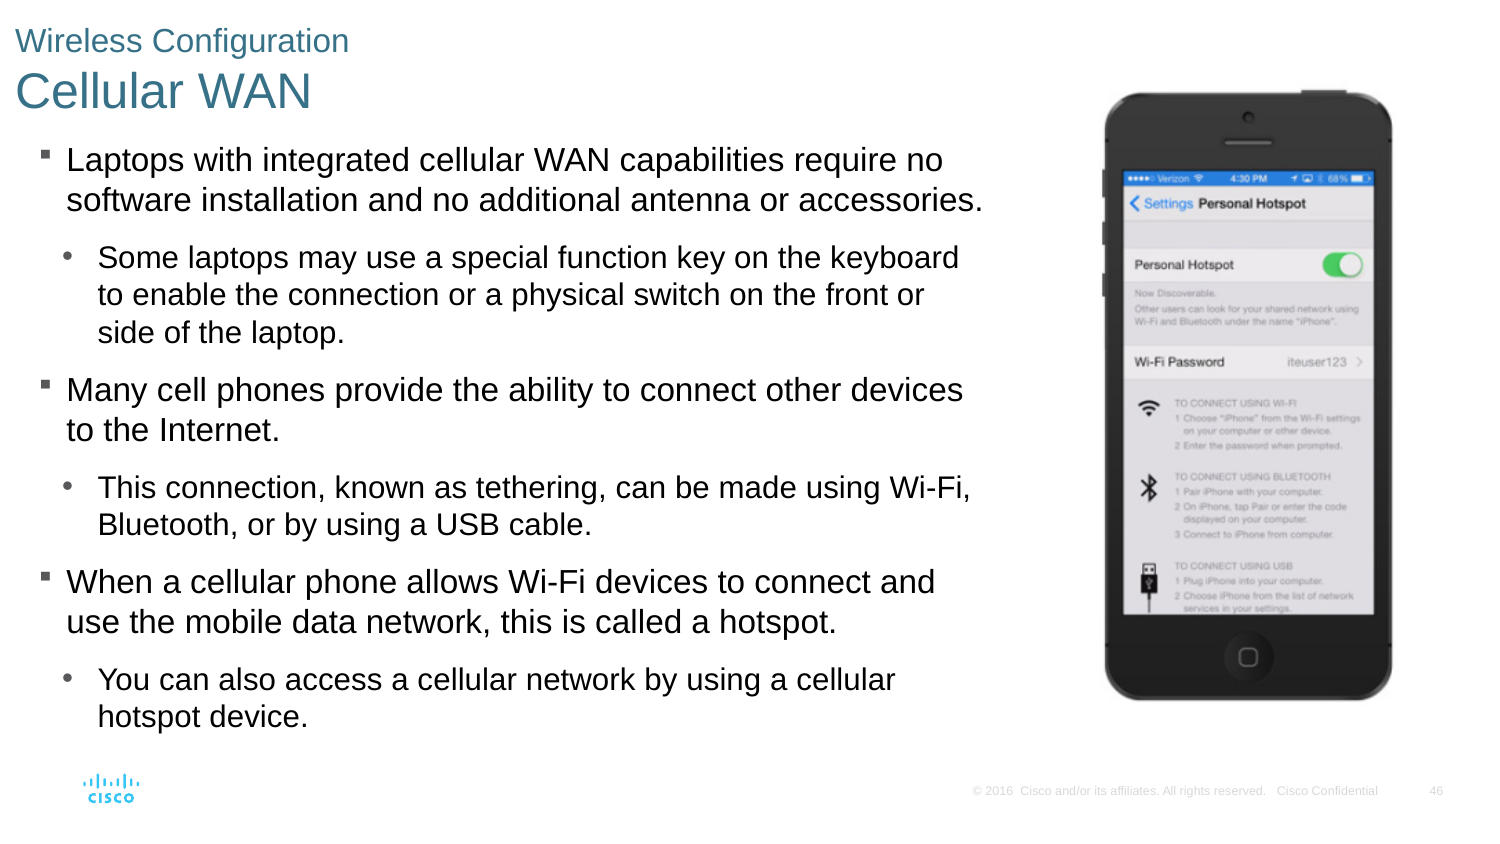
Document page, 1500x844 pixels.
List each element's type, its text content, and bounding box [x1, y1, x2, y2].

title Wireless Configuration Cellular WAN [0, 6, 1500, 131]
text_box Laptops with integrated cellular WAN capabilities require no software installation and no additional antenna or accessories. Some laptops may use a special function key on the keyboard to enable the connection or a physical switch on the front or side of the laptop. Many cell phones provide the ability to connect other devices to the Internet. This connection, known as tethering, can be made using Wi-Fi, Bluetooth, or by using a USB cable. When a cellular phone allows Wi-Fi devices to connect and use the mobile data network, this is called a hotspot. You can also access a cellular network by using a cellular hotspot device. [23, 130, 1020, 749]
picture [1090, 77, 1407, 707]
